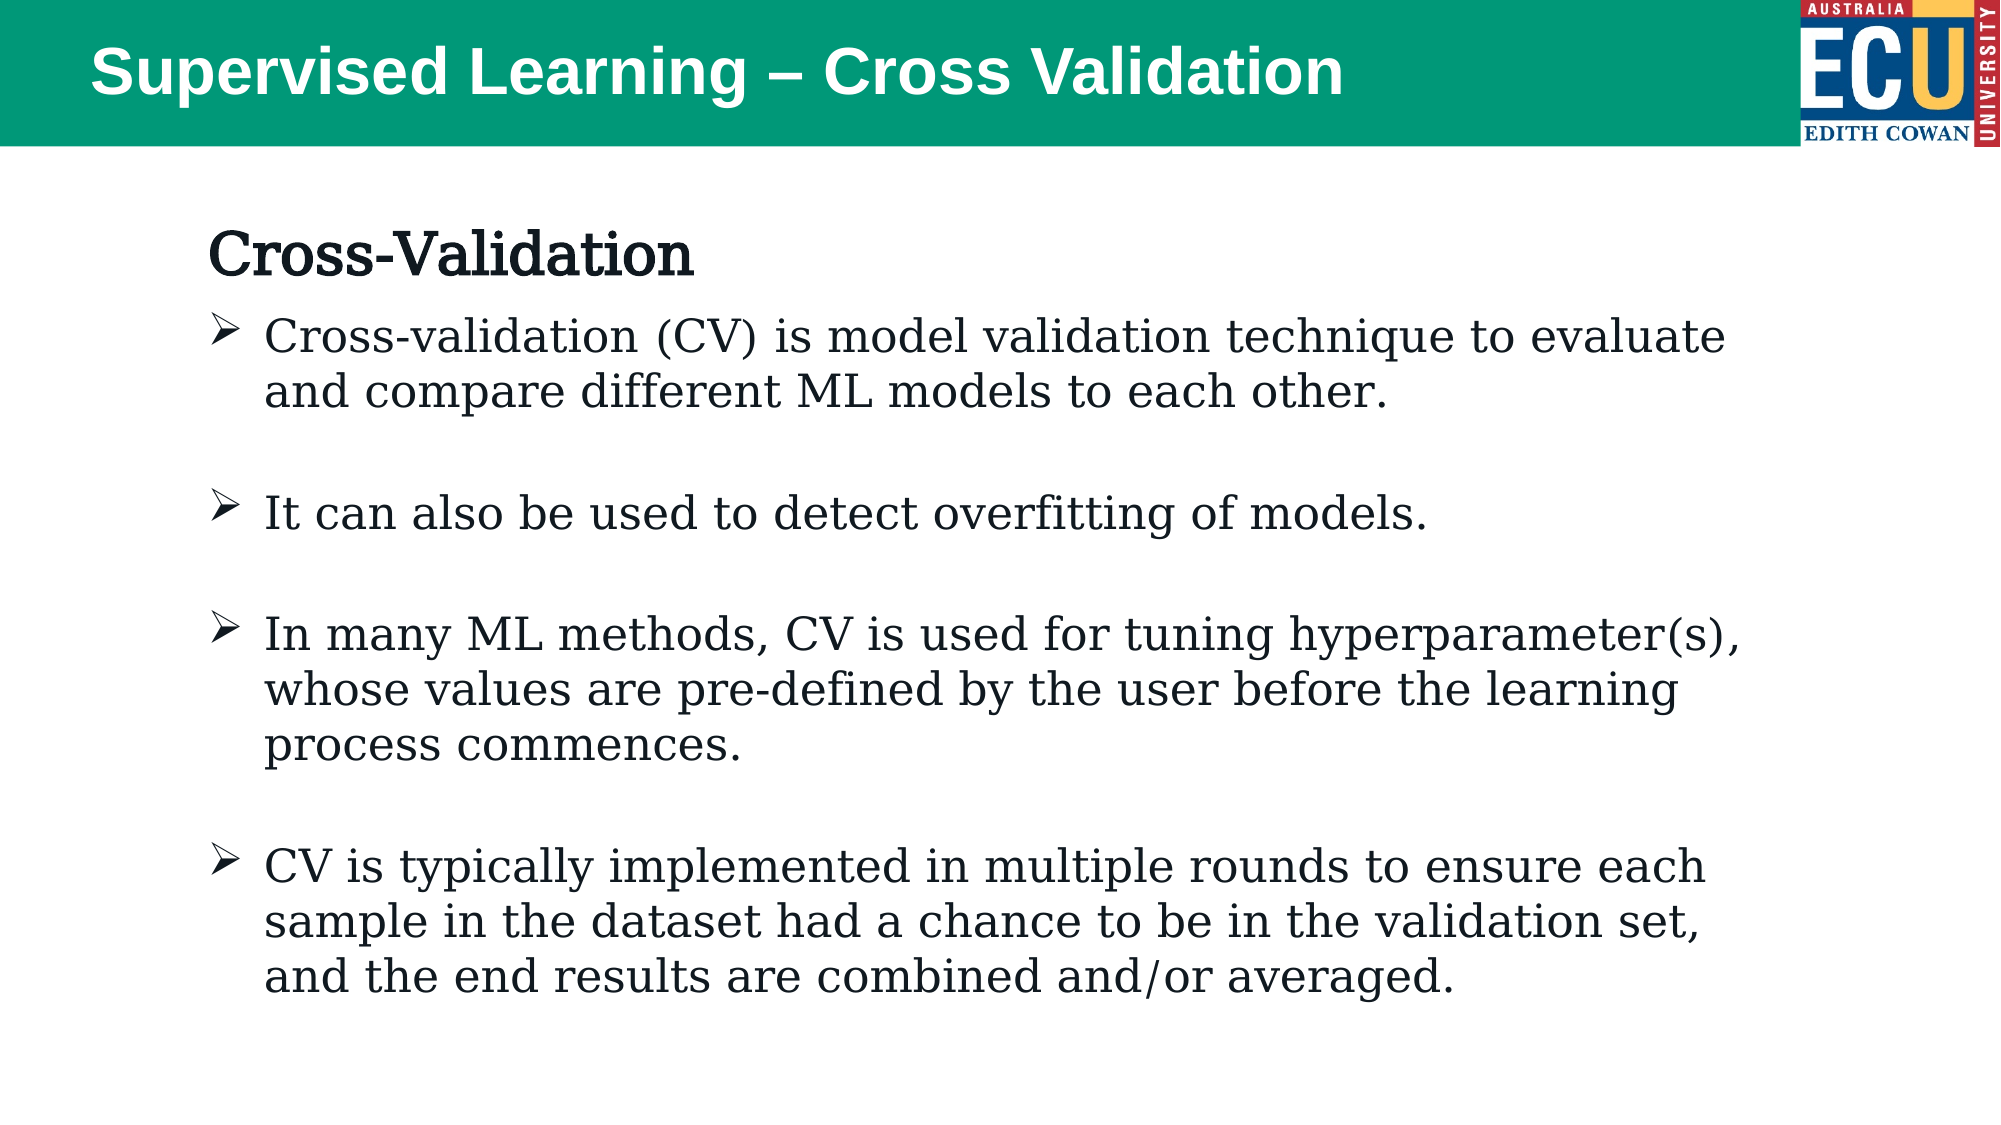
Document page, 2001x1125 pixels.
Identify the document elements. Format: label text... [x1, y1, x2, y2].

picture [1801, 0, 2000, 147]
list Cross-Validation Cross-validation (CV) is model validation technique to evaluate and compare different ML models to each other. It can also be used to detect overfitting of models. In many ML methods, CV is used for tuning hyperparameter(s), whose values are pre-defined by the user before the learning process commences. CV is typically implemented in multiple rounds to ensure each sample in the dataset had a chance to be in the validation set, and the end results are combined and/or averaged. [179, 208, 1798, 1028]
title Supervised Learning – Cross Validation [75, 0, 1801, 147]
